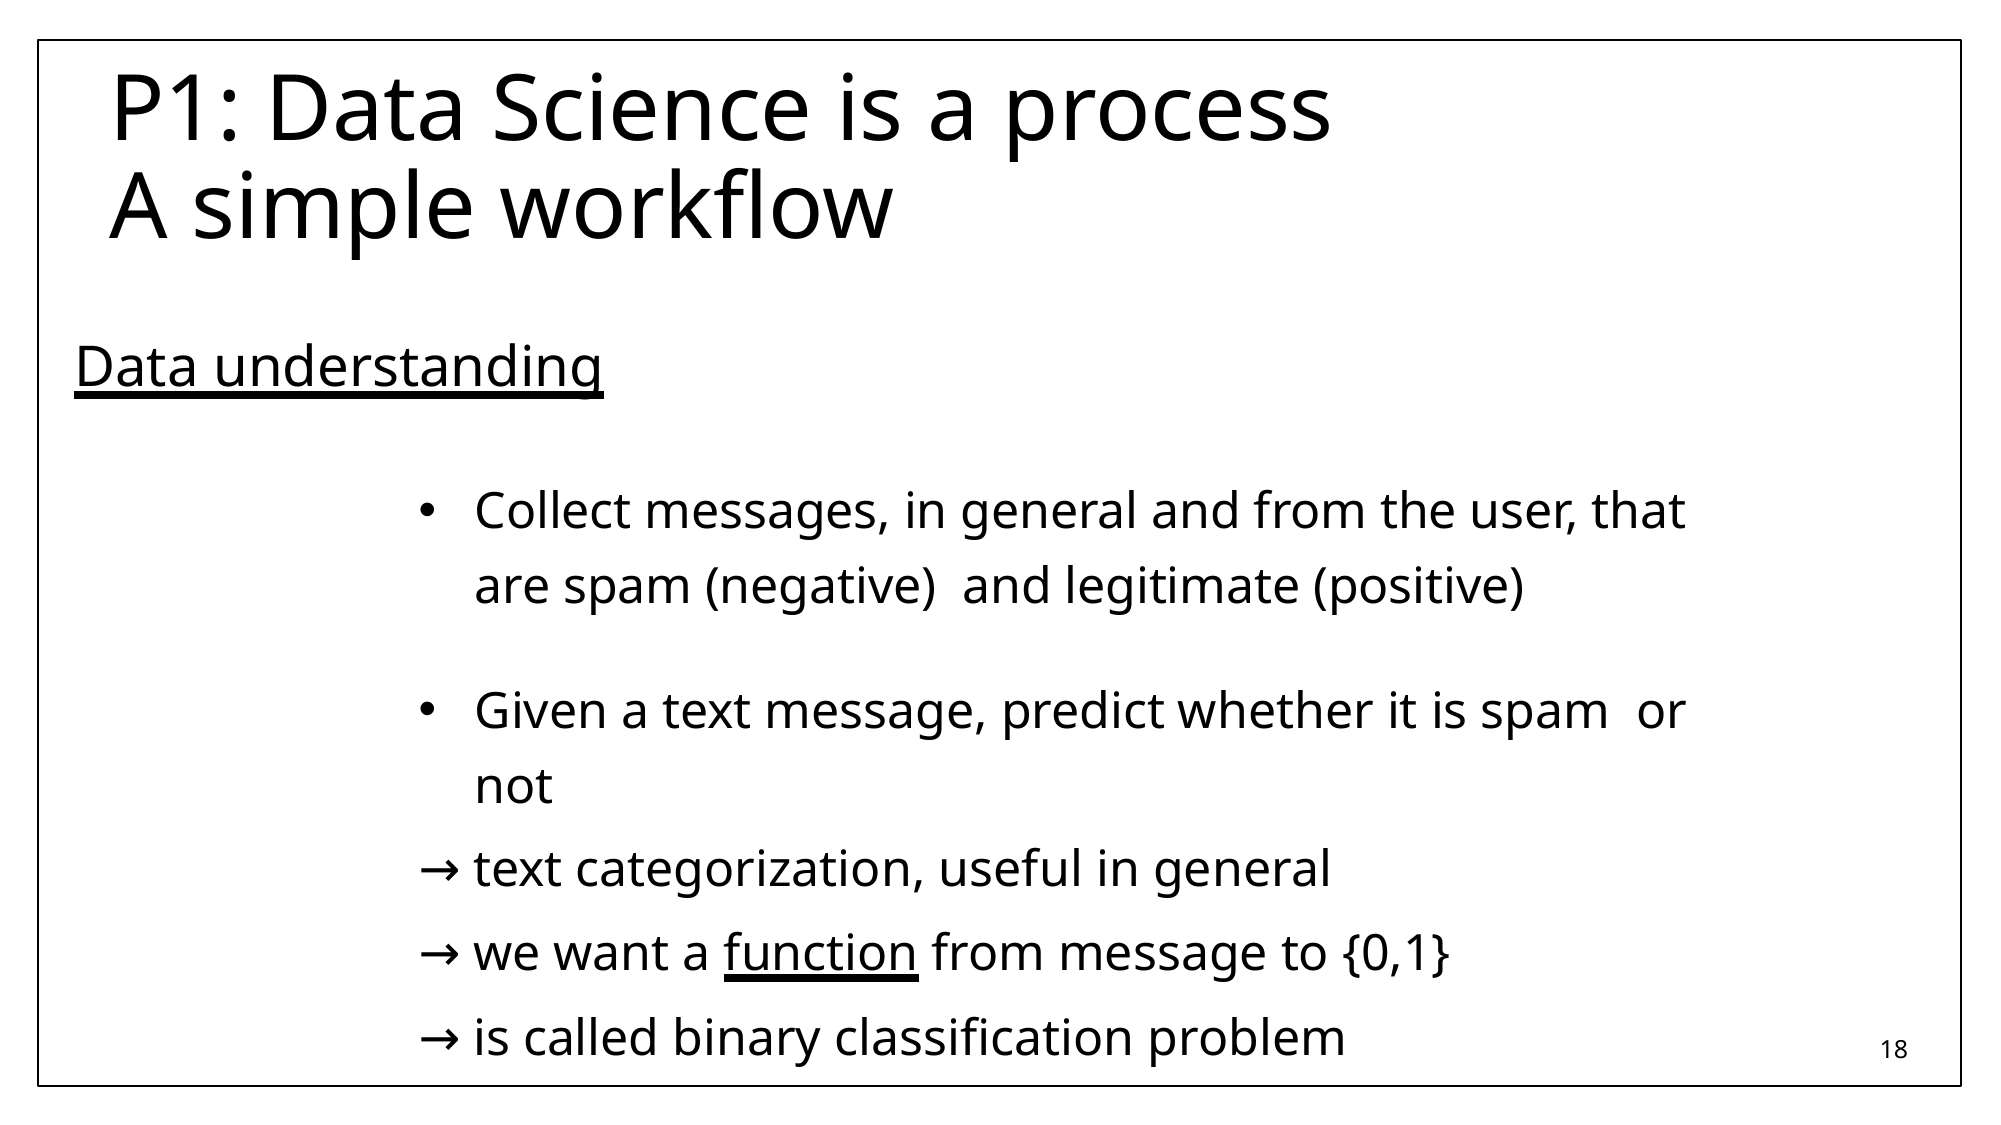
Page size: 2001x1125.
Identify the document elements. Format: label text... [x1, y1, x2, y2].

text_box Collect messages, in general and from the user, that are spam (negative) and legitimate (positive) Given a text message, predict whether it is spam or not → text categorization, useful in general → we want a function from message to {0,1} → is called binary classification problem [401, 456, 1720, 1073]
slide_number 18 [1643, 1020, 1924, 1081]
title P1: Data Science is a process A simple workflow [91, 48, 1924, 271]
text_box Data understanding [72, 328, 691, 399]
